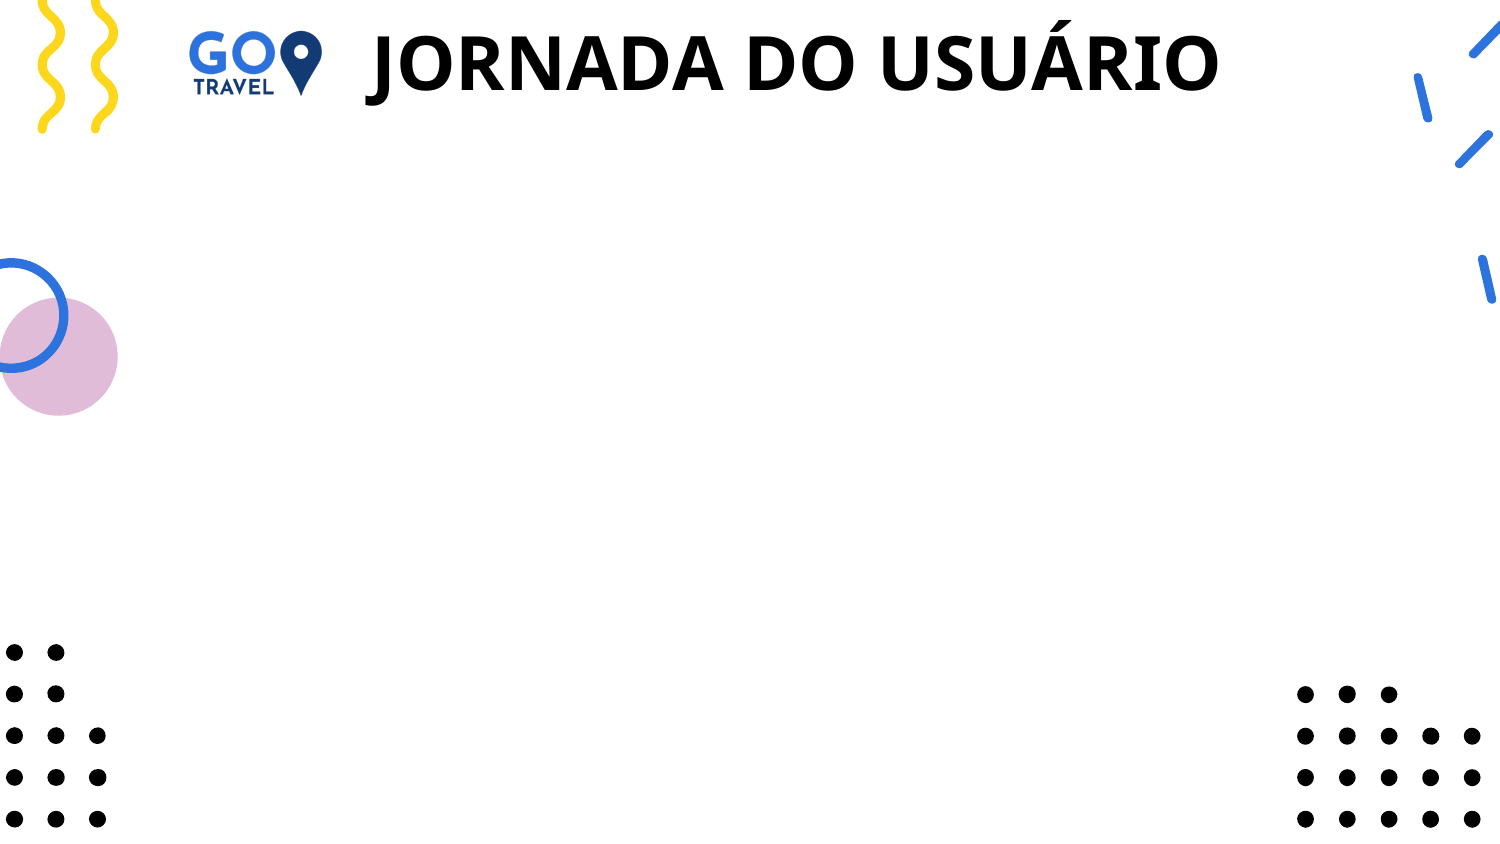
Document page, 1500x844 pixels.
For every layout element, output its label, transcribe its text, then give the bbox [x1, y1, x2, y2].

text_box JORNADA DO USUÁRIO [321, 0, 1273, 126]
picture [179, 24, 322, 103]
